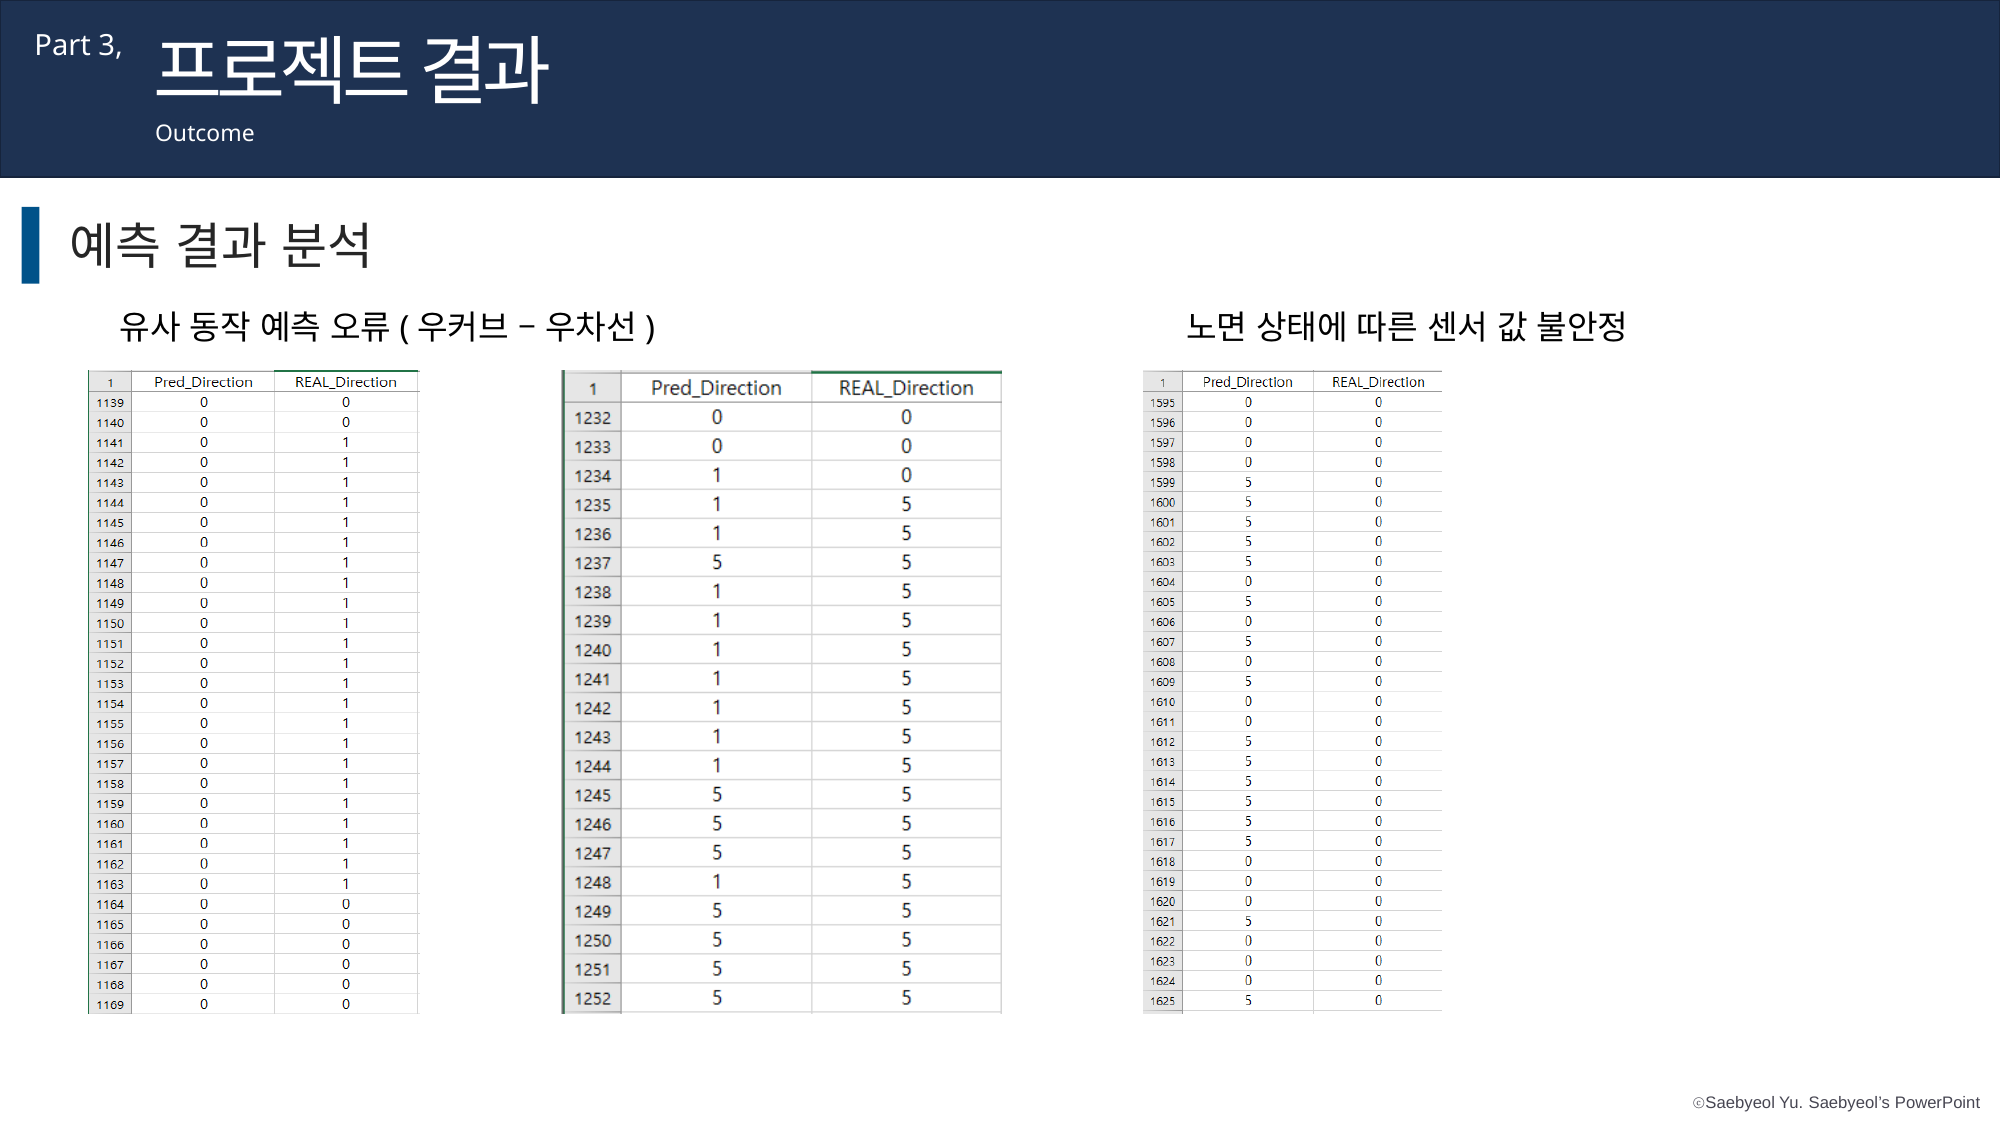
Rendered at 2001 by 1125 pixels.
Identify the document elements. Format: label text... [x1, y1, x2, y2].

text_box Part 3, [19, 19, 139, 69]
text_box 노면 상태에 따른 센서 값 불안정 [1171, 298, 1644, 354]
text_box 프로젝트 결과 [139, 16, 567, 122]
picture [561, 370, 1002, 1015]
picture [88, 370, 420, 1015]
text_box Outcome [140, 110, 270, 154]
text_box [0, 0, 2000, 178]
text_box 유사 동작 예측 오류(우커브 – 우차선) [105, 298, 670, 354]
text_box 예측 결과 분석 [54, 207, 389, 283]
picture [1143, 370, 1442, 1015]
text_box [21, 206, 40, 285]
